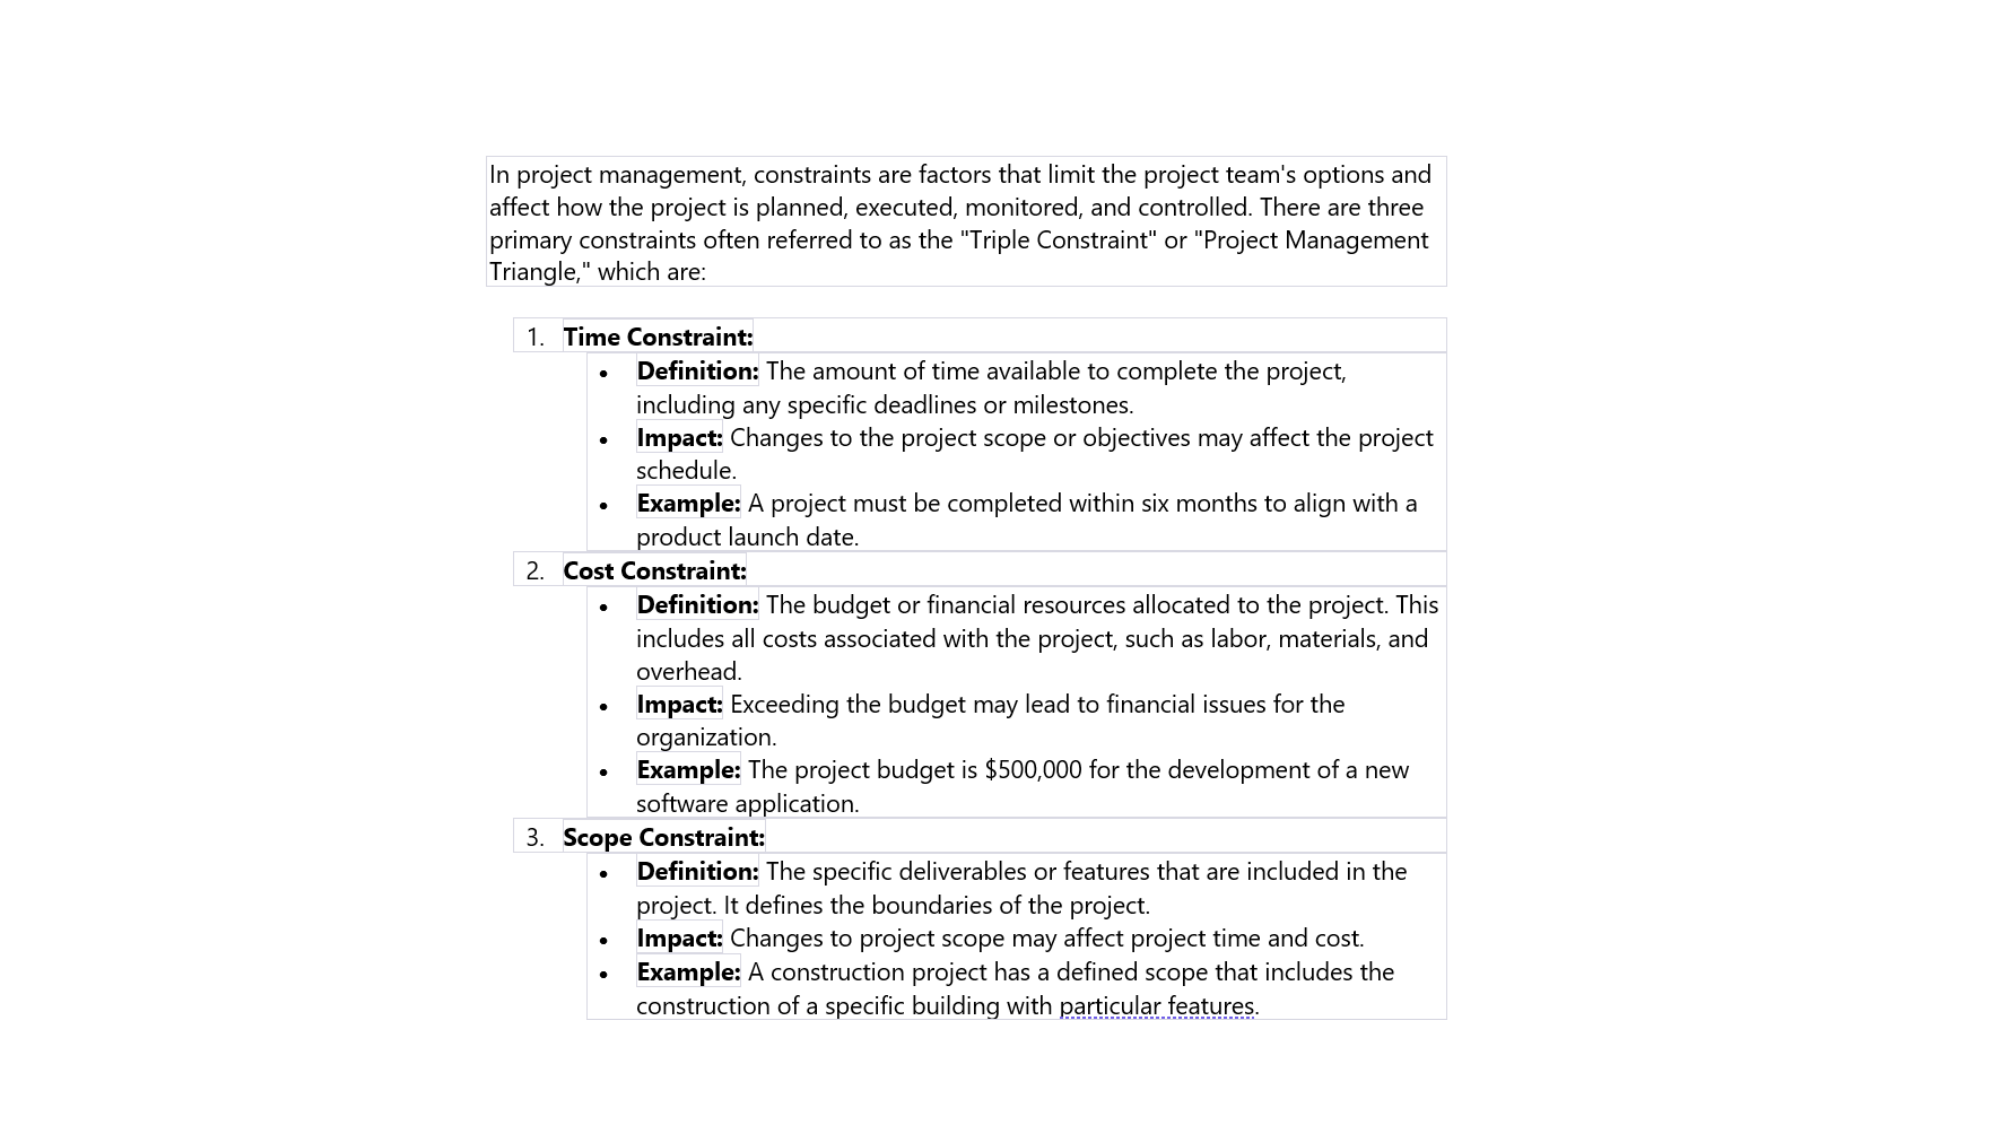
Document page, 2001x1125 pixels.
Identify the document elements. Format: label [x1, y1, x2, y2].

list [434, 105, 1566, 1020]
